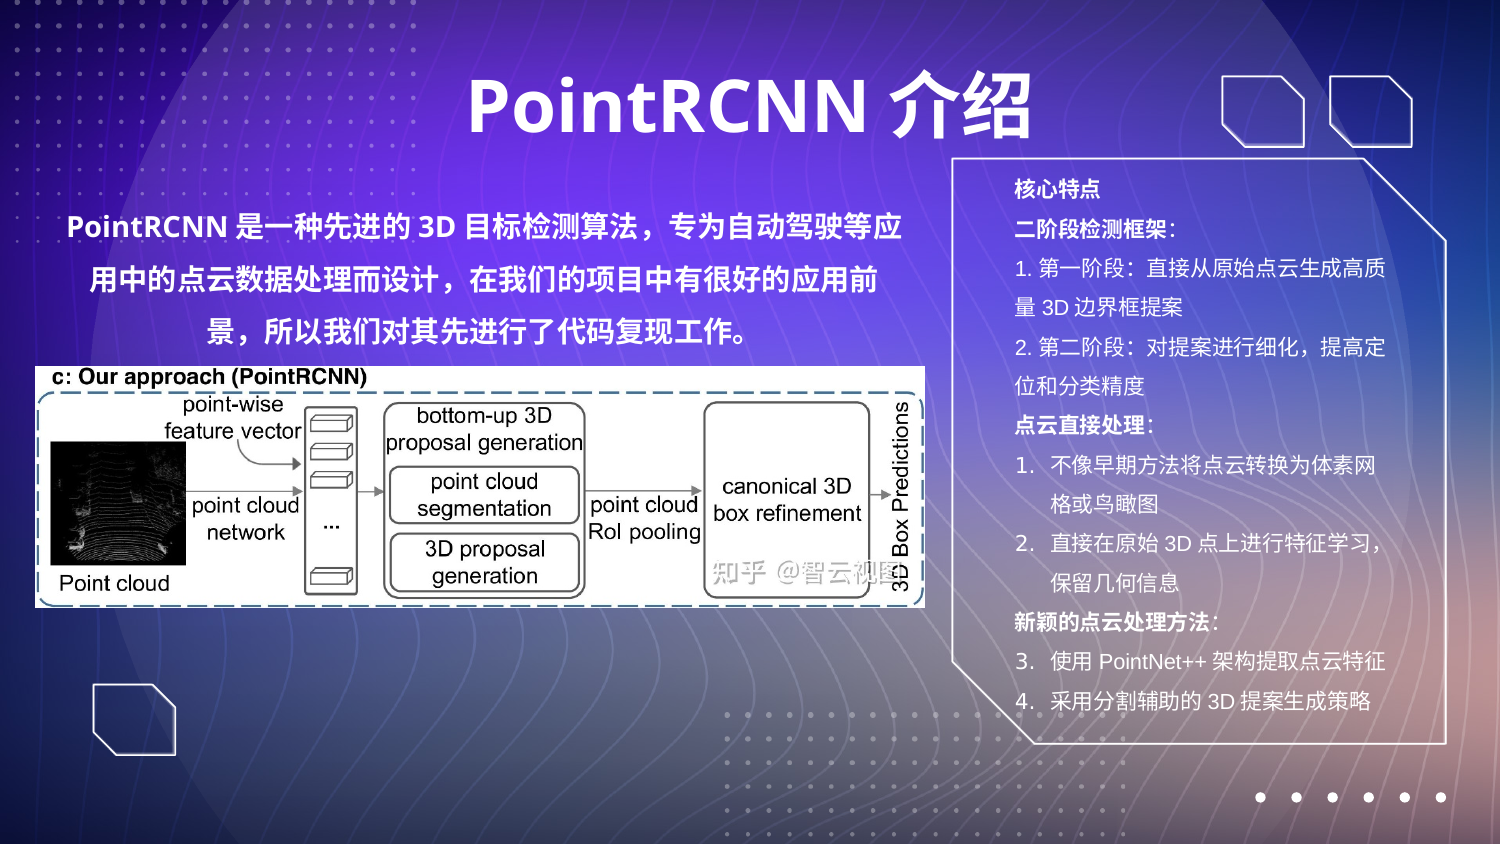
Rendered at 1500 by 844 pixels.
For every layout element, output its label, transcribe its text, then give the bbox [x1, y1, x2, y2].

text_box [952, 158, 1447, 744]
picture [0, 0, 1500, 844]
text_box PointRCNN介绍 [118, 44, 1382, 139]
text_box PointRCNN是一种先进的3D目标检测算法，专为自动驾驶等应用中的点云数据处理而设计，在我们的项目中有很好的应用前景，所以我们对其先进行了代码复现工作。 [49, 176, 920, 292]
picture [1350, 78, 1410, 143]
